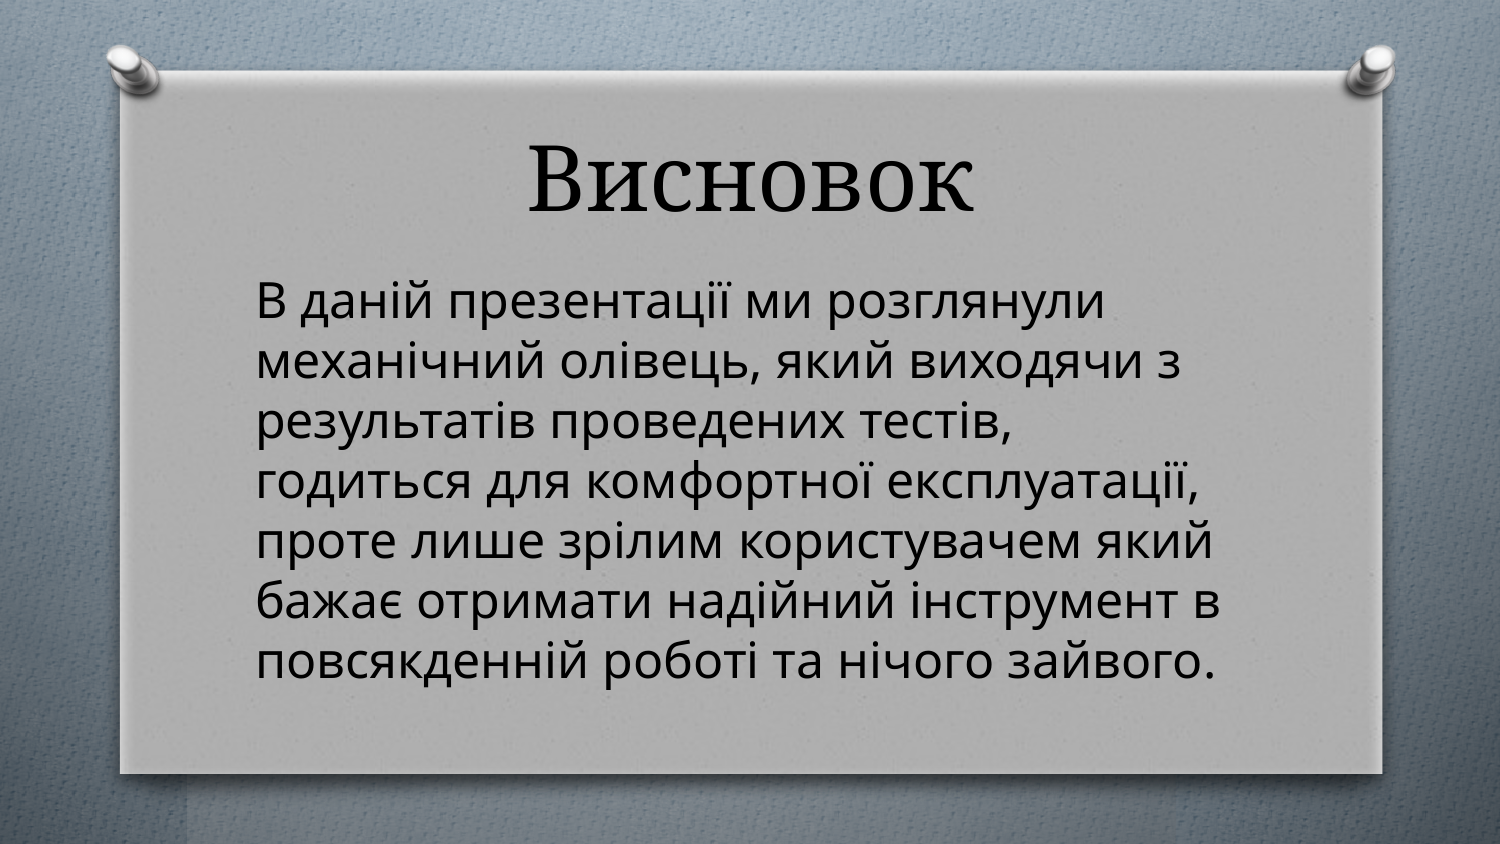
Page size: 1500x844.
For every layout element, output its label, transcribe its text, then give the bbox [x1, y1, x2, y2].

picture [1322, 22, 1433, 121]
title Висновок [179, 100, 1323, 249]
picture [80, 18, 192, 119]
list В даній презентації ми розглянули механічний олівець, який виходячи з результатів проведених тестів, годиться для комфортної експлуатації, проте лише зрілим користувачем який бажає отримати надійний інструмент в повсякденній роботі та нічого зайвого. [240, 260, 1257, 705]
